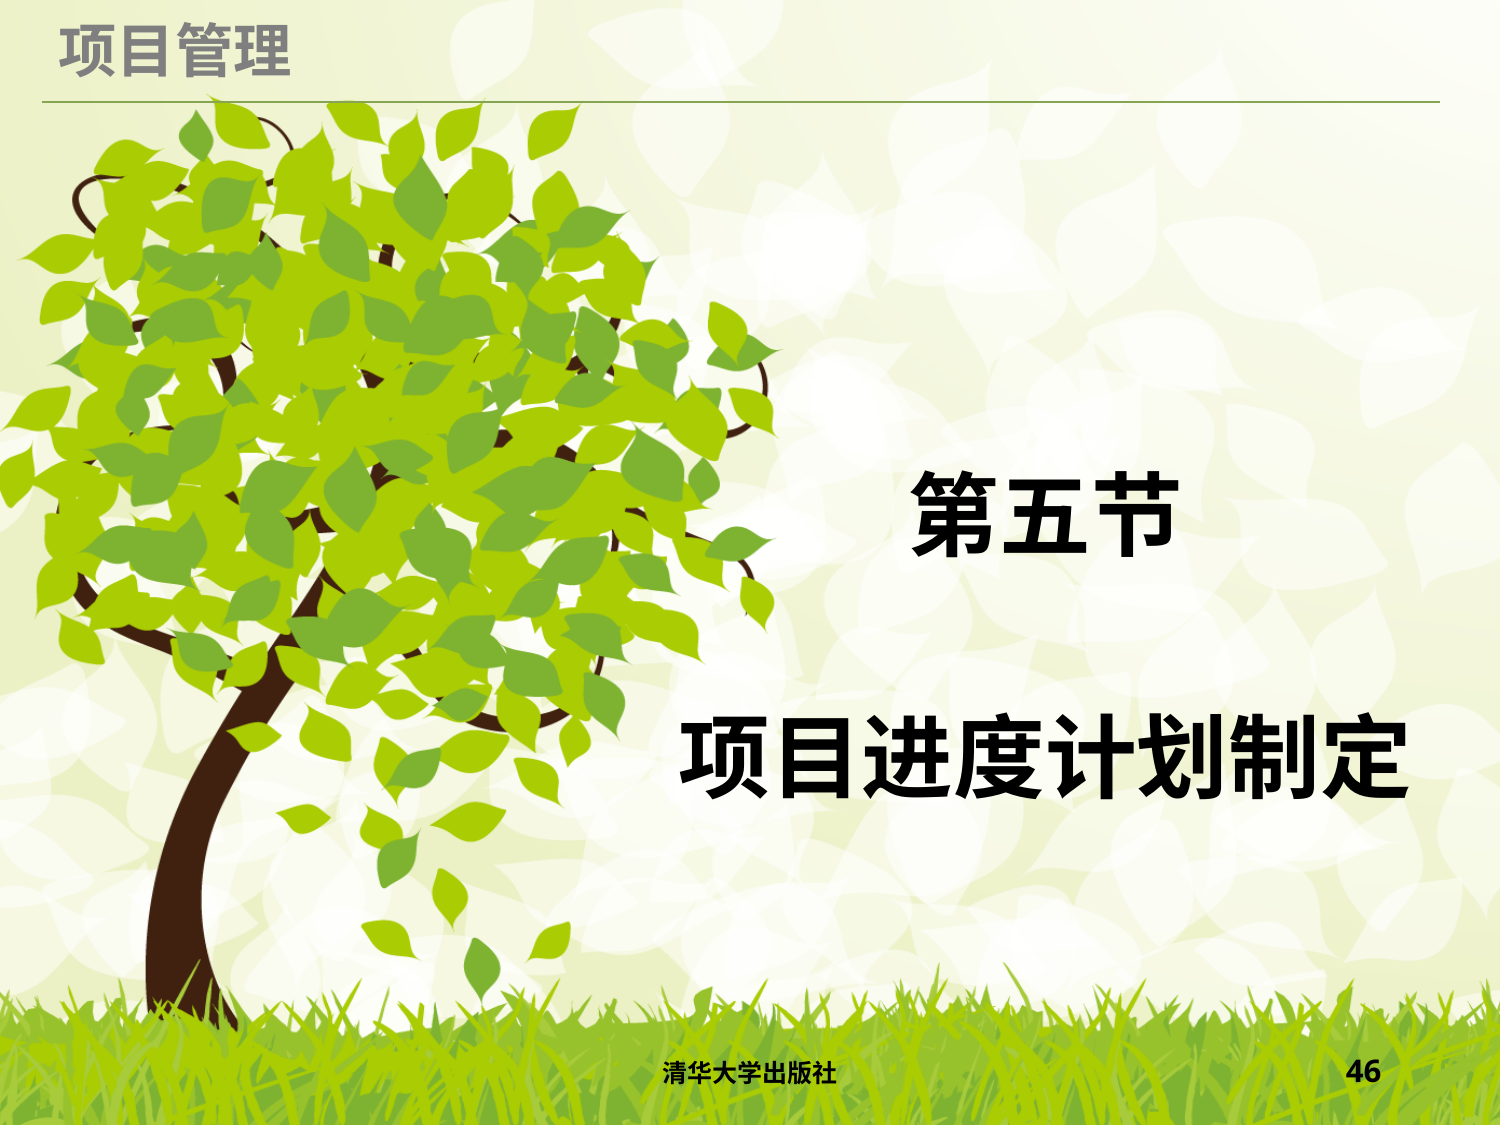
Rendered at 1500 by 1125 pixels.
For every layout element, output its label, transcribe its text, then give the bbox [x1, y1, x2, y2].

slide_number 46 [1059, 1042, 1397, 1103]
title 第五节 项目进度计划制定 [655, 341, 1436, 817]
footer 清华大学出版社 [496, 1042, 1004, 1103]
picture [0, 0, 1500, 1125]
